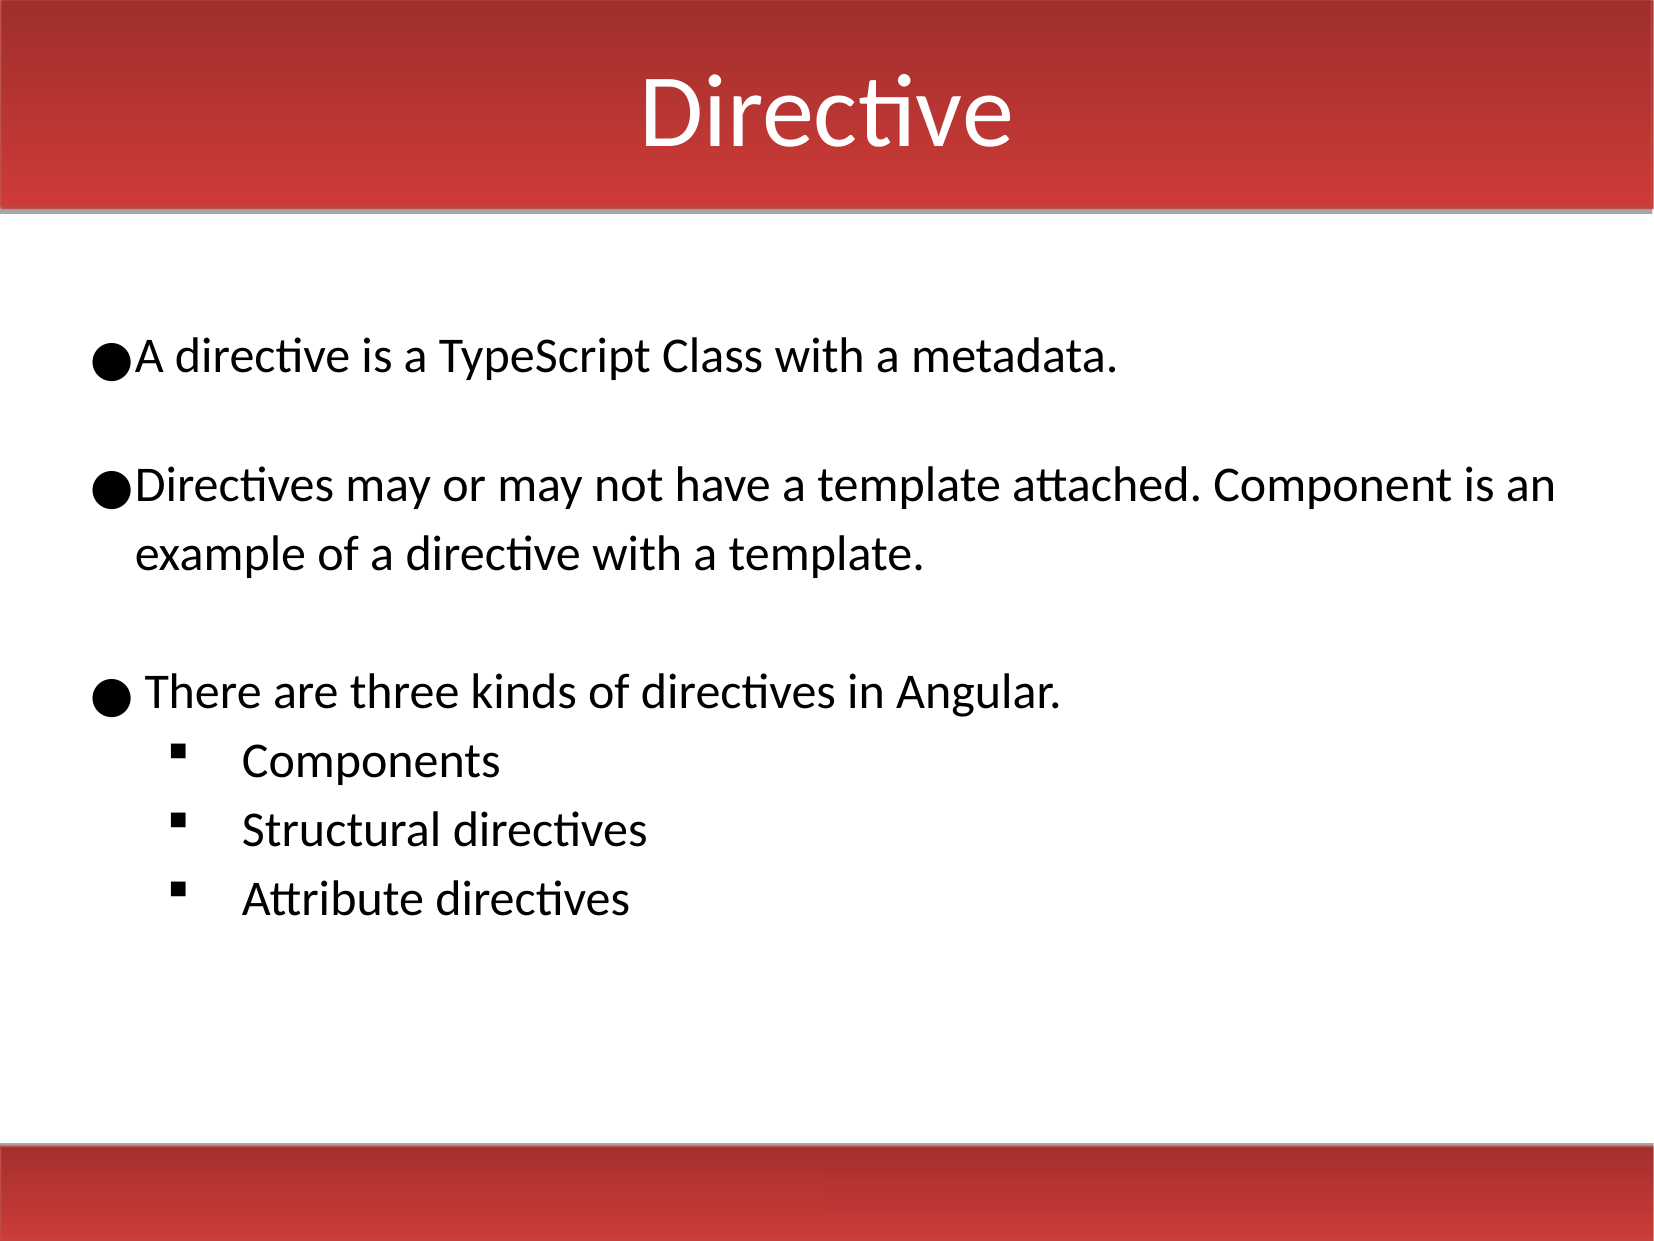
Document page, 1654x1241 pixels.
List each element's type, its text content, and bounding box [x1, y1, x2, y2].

picture [0, 0, 1654, 214]
text_box [58, 236, 1595, 1055]
picture [0, 1143, 1654, 1241]
text_box Directive [58, 31, 1595, 178]
text_box A directive is a TypeScript Class with a metadata. Directives may or may not have a template attached. Component is an example of a directive with a template. There are three kinds of directives in Angular. Components Structural directives Attribute directives [74, 315, 1595, 996]
